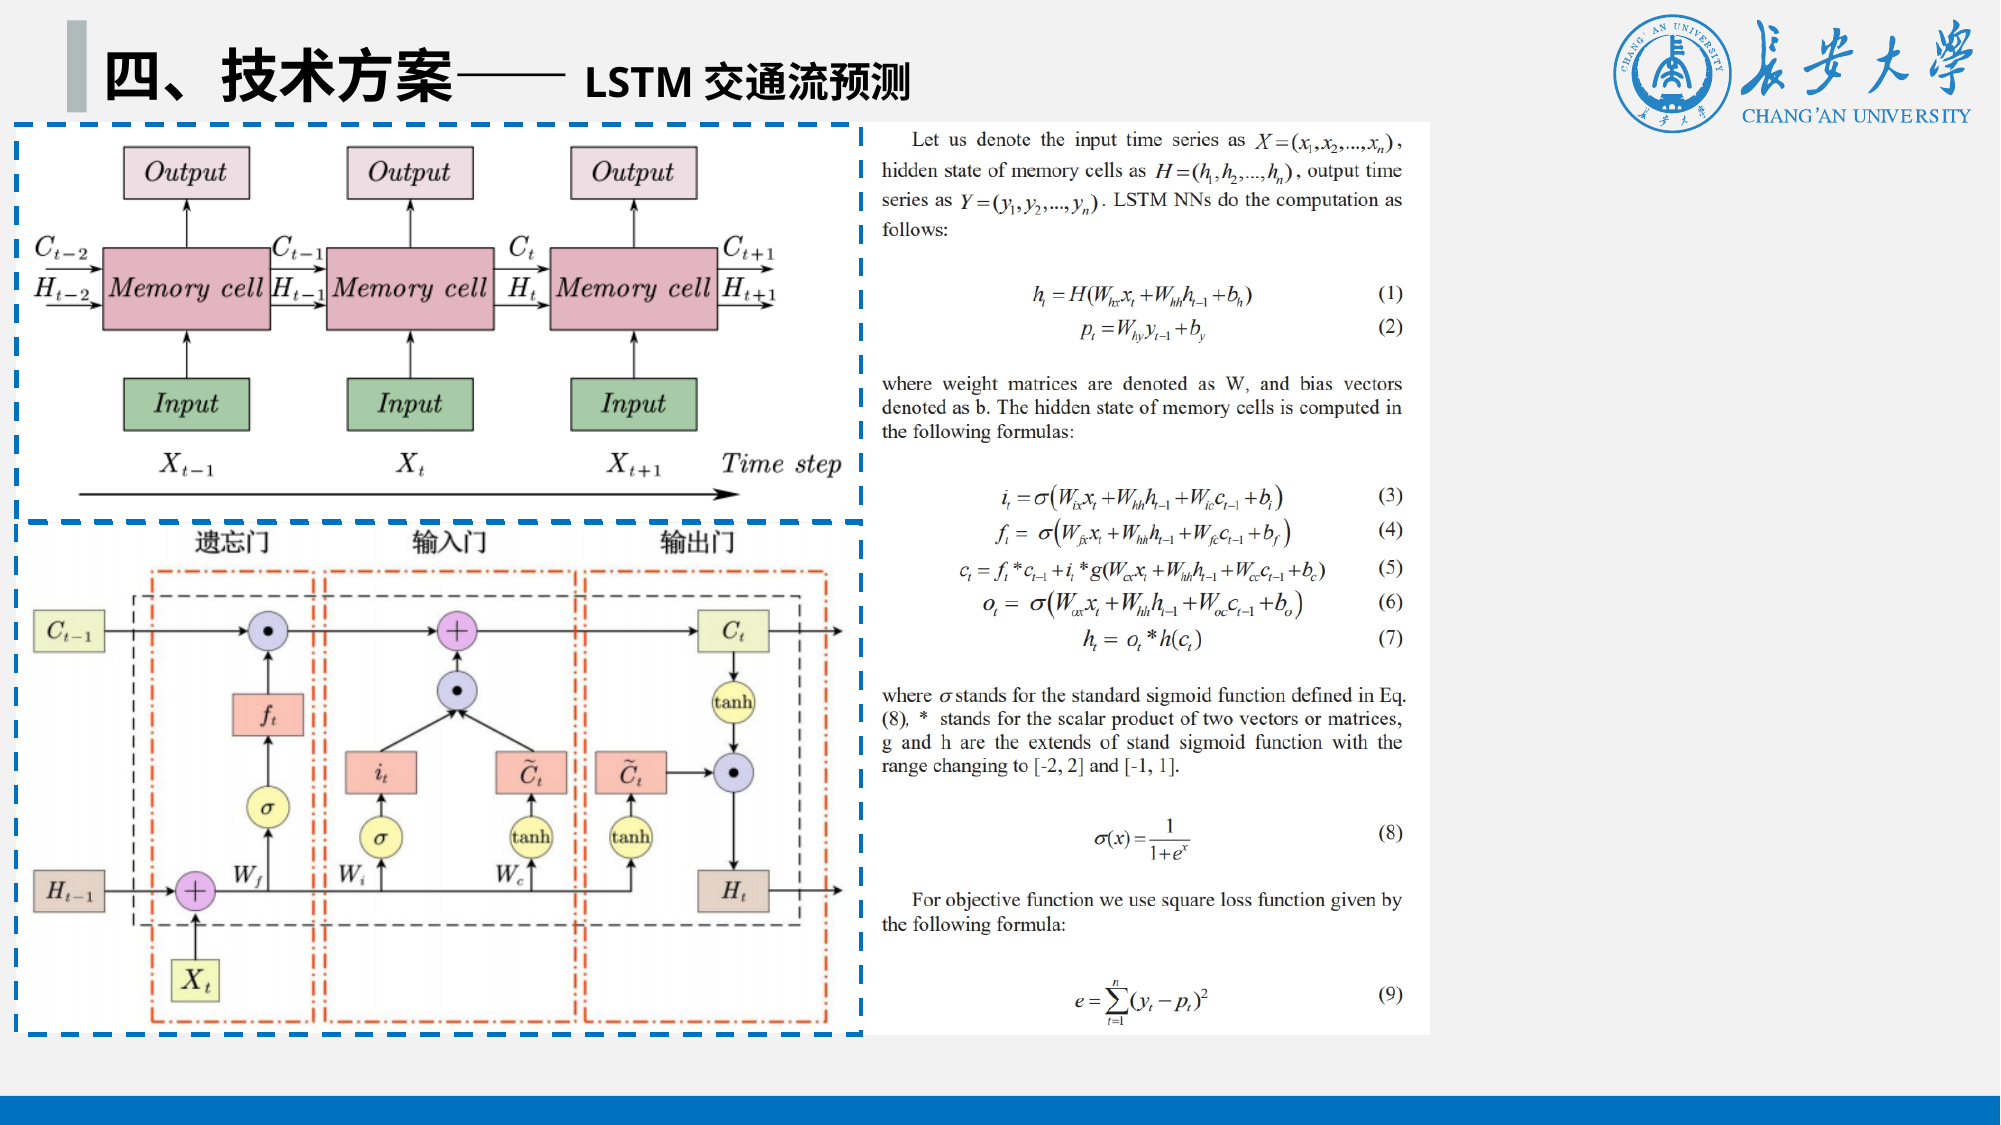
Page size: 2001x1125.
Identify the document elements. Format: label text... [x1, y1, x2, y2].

picture [15, 122, 1430, 1035]
text_box [0, 1095, 2000, 1125]
text_box 四、技术方案——LSTM交通流预测 [88, 22, 1512, 106]
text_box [1613, 14, 1973, 134]
text_box [67, 20, 87, 113]
